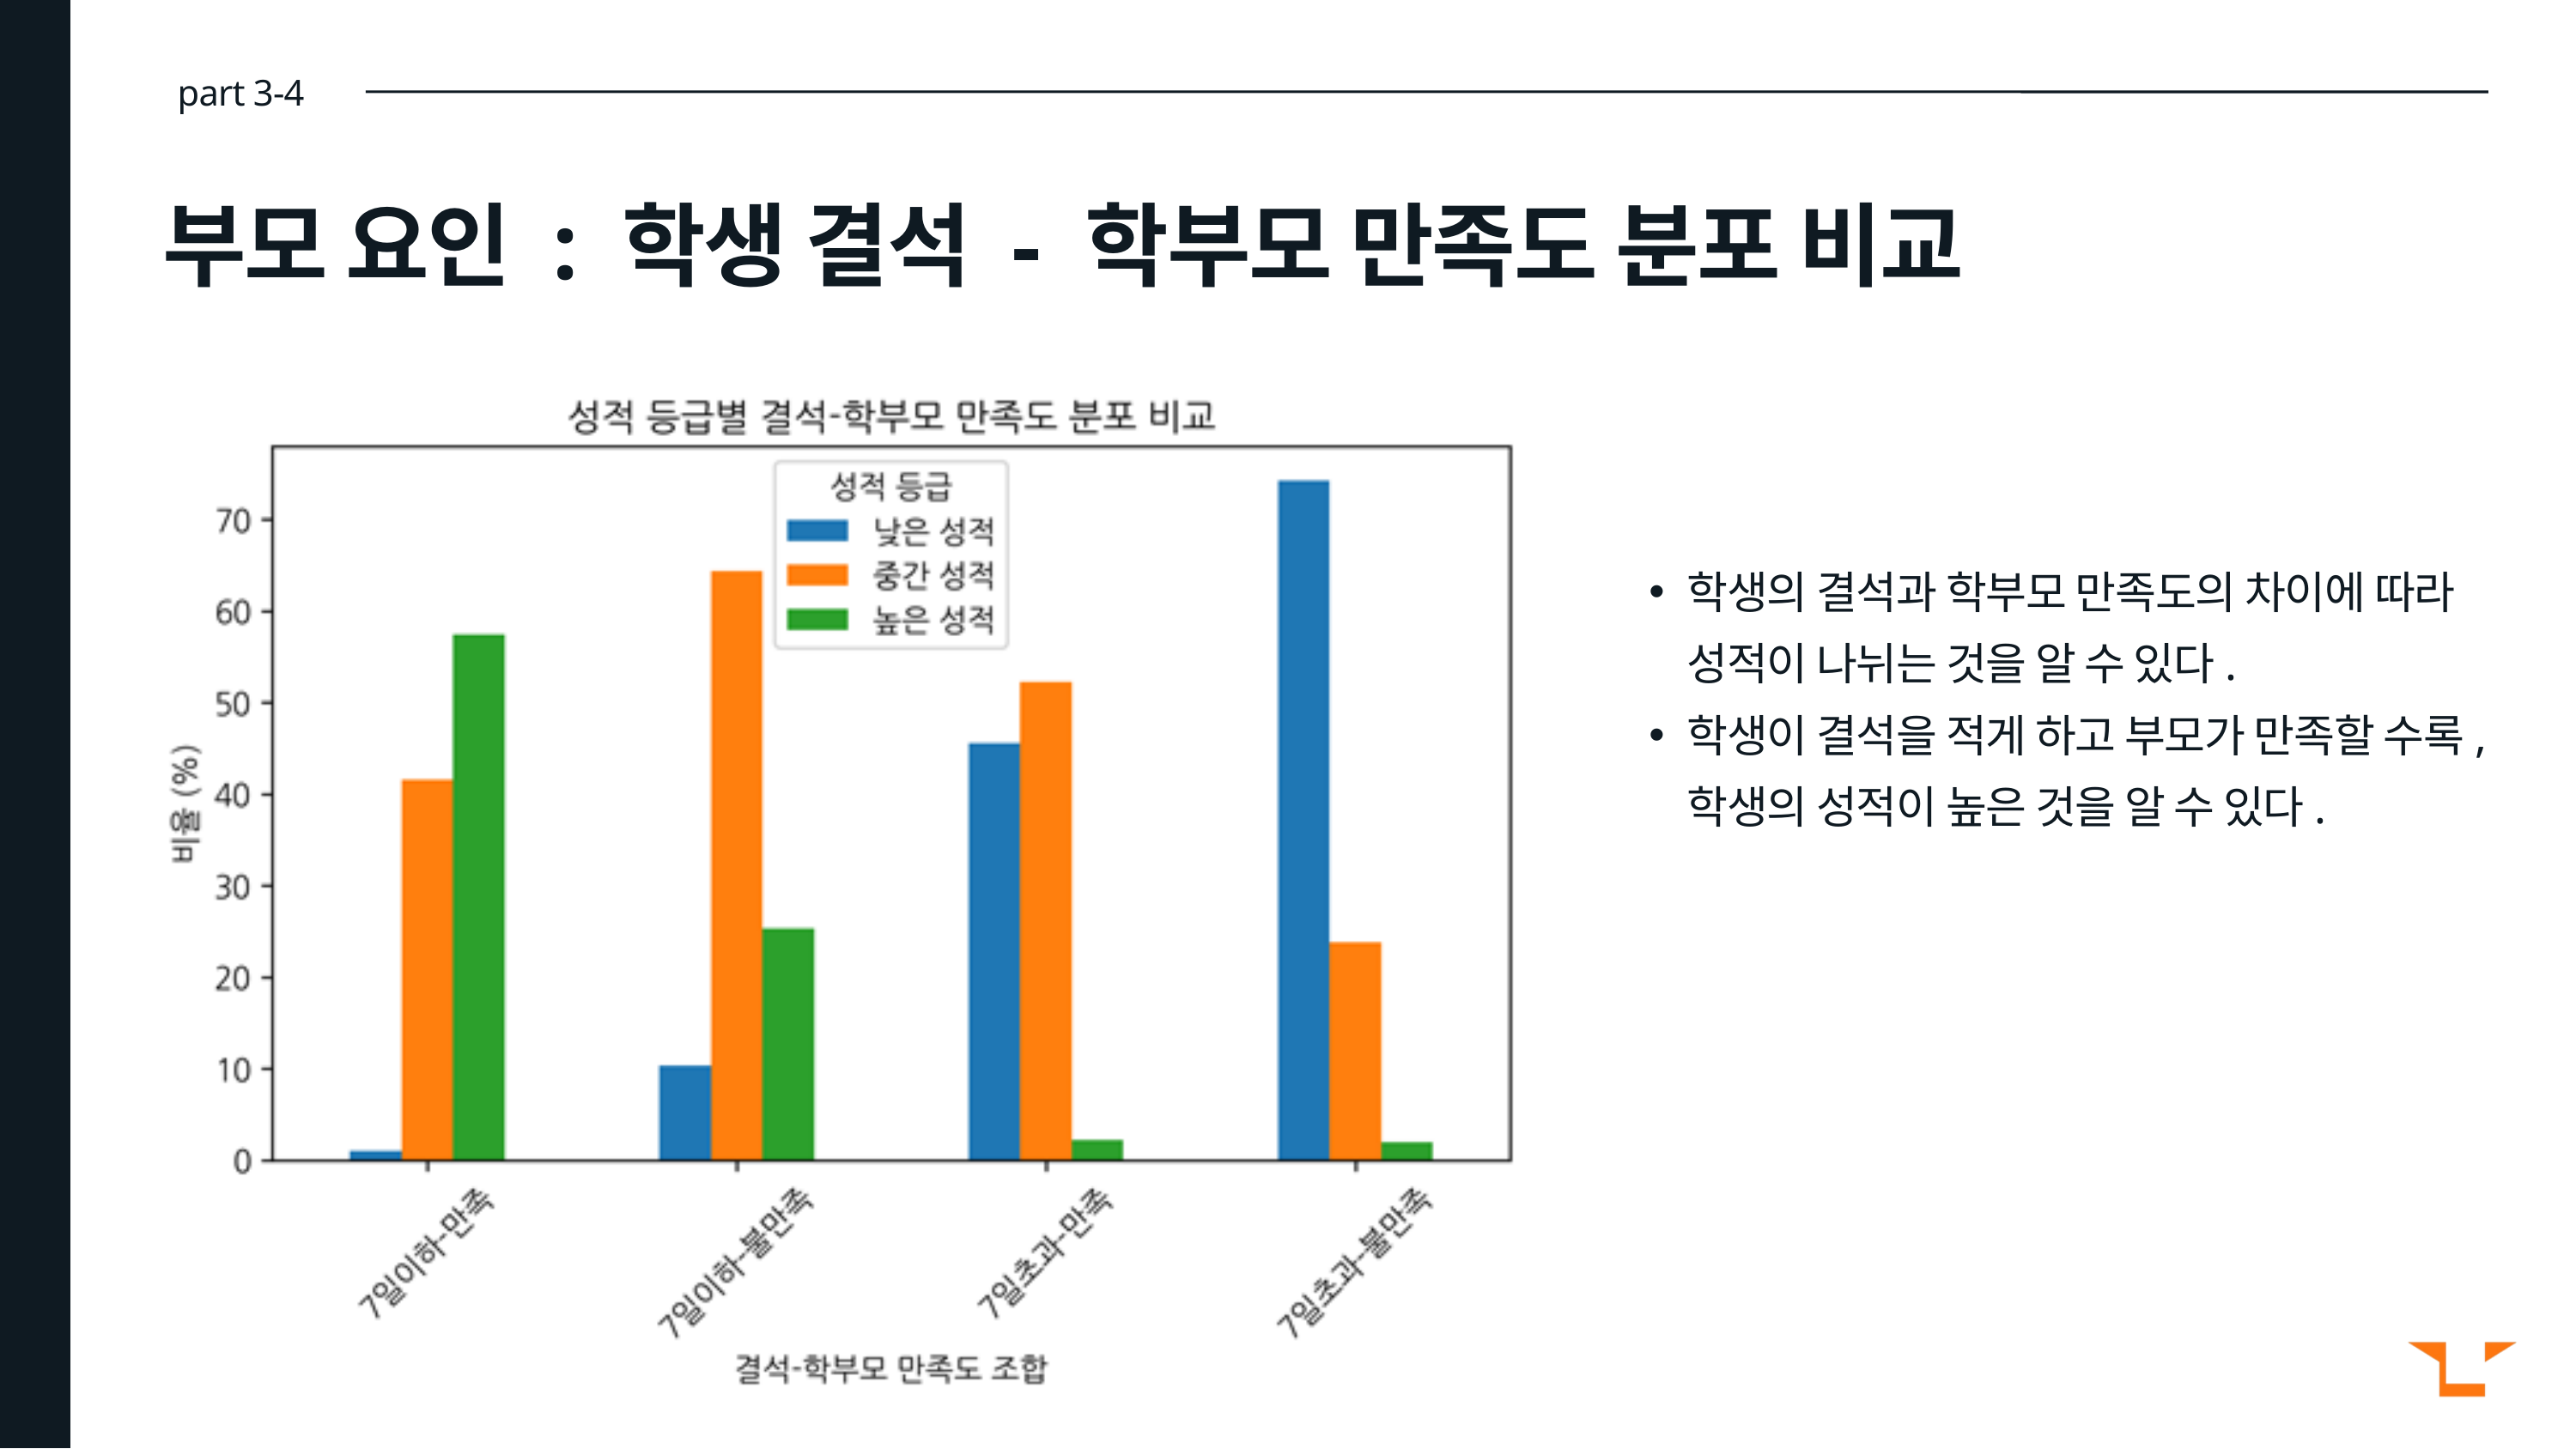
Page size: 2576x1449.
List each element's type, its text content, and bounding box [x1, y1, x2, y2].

text_box 학생의 결석과 학부모 만족도의 차이에 따라 성적이 나뉘는 것을 알 수 있다. 학생이 결석을 적게 하고 부모가 만족할 수록, 학생의 성적이 높은 것을 알 수 있다. [1611, 546, 2576, 833]
text_box part 3-4 [177, 70, 366, 113]
text_box [138, 391, 1543, 1392]
text_box [2383, 1290, 2542, 1449]
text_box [0, 0, 71, 1449]
text_box 부모 요인 : 학생 결석 - 학부모 만족도 분포 비교 [162, 188, 2463, 298]
